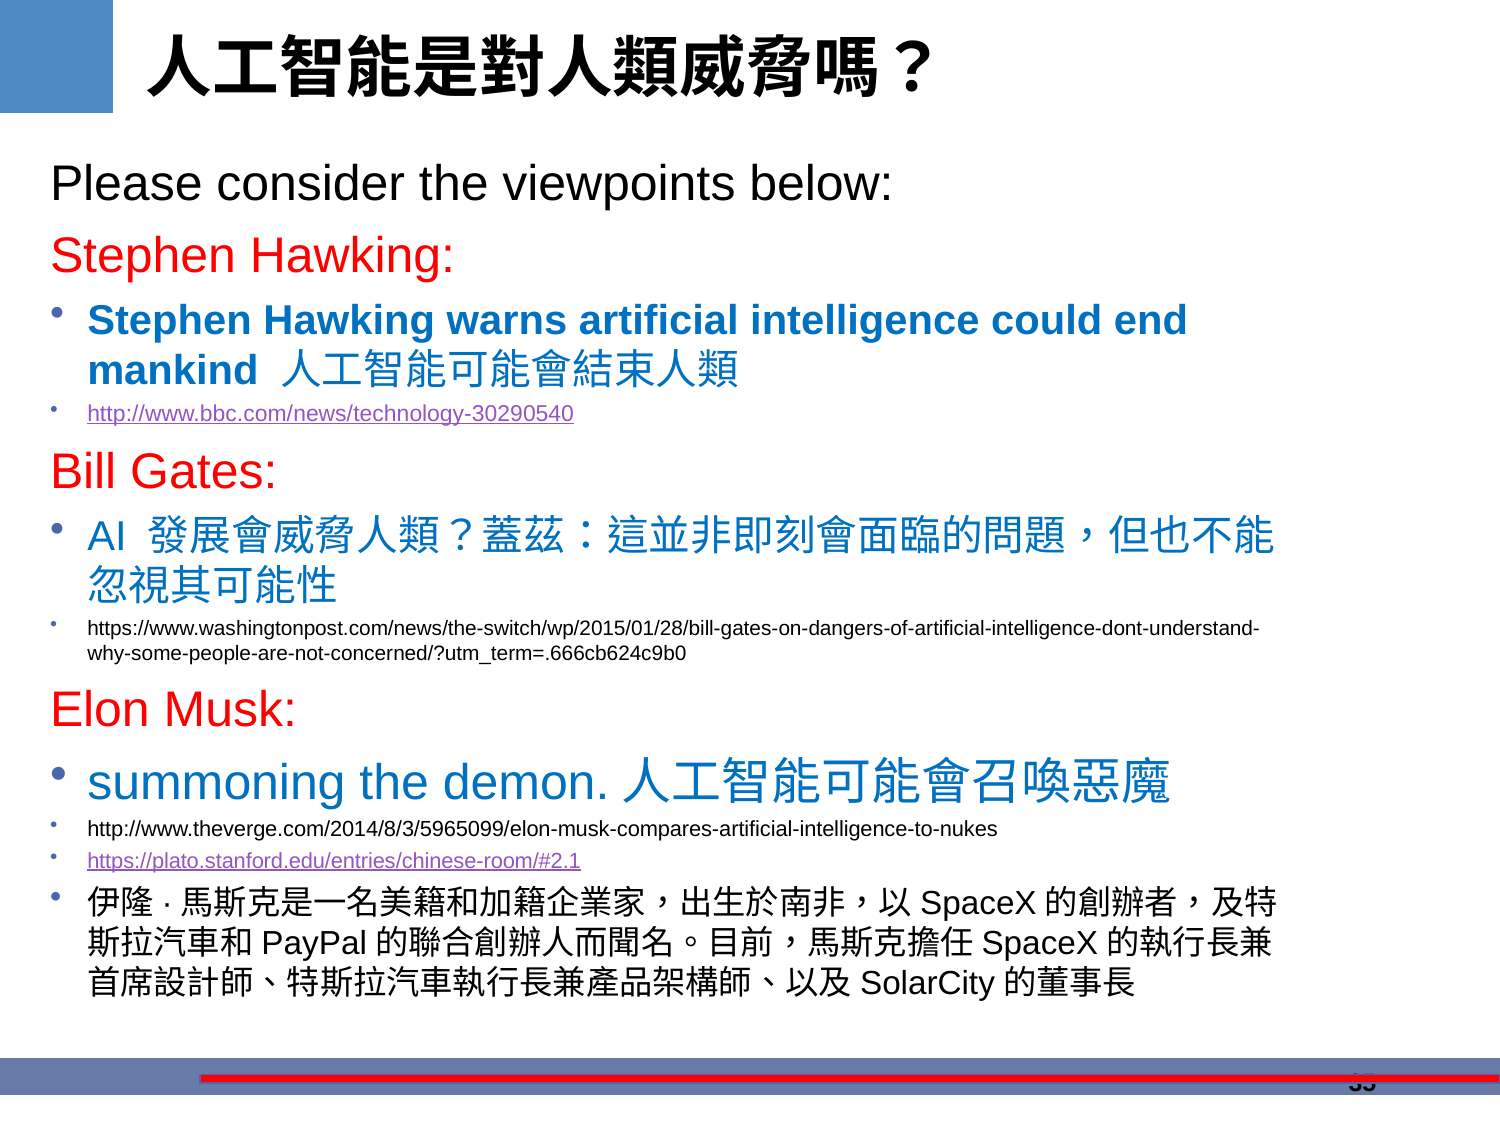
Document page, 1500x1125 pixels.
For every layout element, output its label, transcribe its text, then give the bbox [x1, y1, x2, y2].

title 人工智能是對人類威脅嗎？ [145, 24, 1390, 180]
list Please consider the viewpoints below: Stephen Hawking: Stephen Hawking warns artificial intelligence could end mankind 人工智能可能會結束人類 http://www.bbc.com/news/technology-30290540 Bill Gates: AI 發展會威脅人類？蓋茲：這並非即刻會面臨的問題，但也不能忽視其可能性 https://www.washingtonpost.com/news/the-switch/wp/2015/01/28/bill-gates-on-dangers-of-artificial-intelligence-dont-understand-why-some-people-are-not-concerned/?utm_term=.666cb624c9b0 Elon Musk: summoning the demon.人工智能可能會召喚惡魔 http://www.theverge.com/2014/8/3/5965099/elon-musk-compares-artificial-intelligence-to-nukes https://plato.stanford.edu/entries/chinese-room/#2.1 伊隆·馬斯克是一名美籍和加籍企業家，出生於南非，以SpaceX的創辦者，及特斯拉汽車和PayPal的聯合創辦人而聞名。目前，馬斯克擔任SpaceX的執行長兼首席設計師、特斯拉汽車執行長兼產品架構師、以及SolarCity的董事長 [50, 149, 1287, 863]
